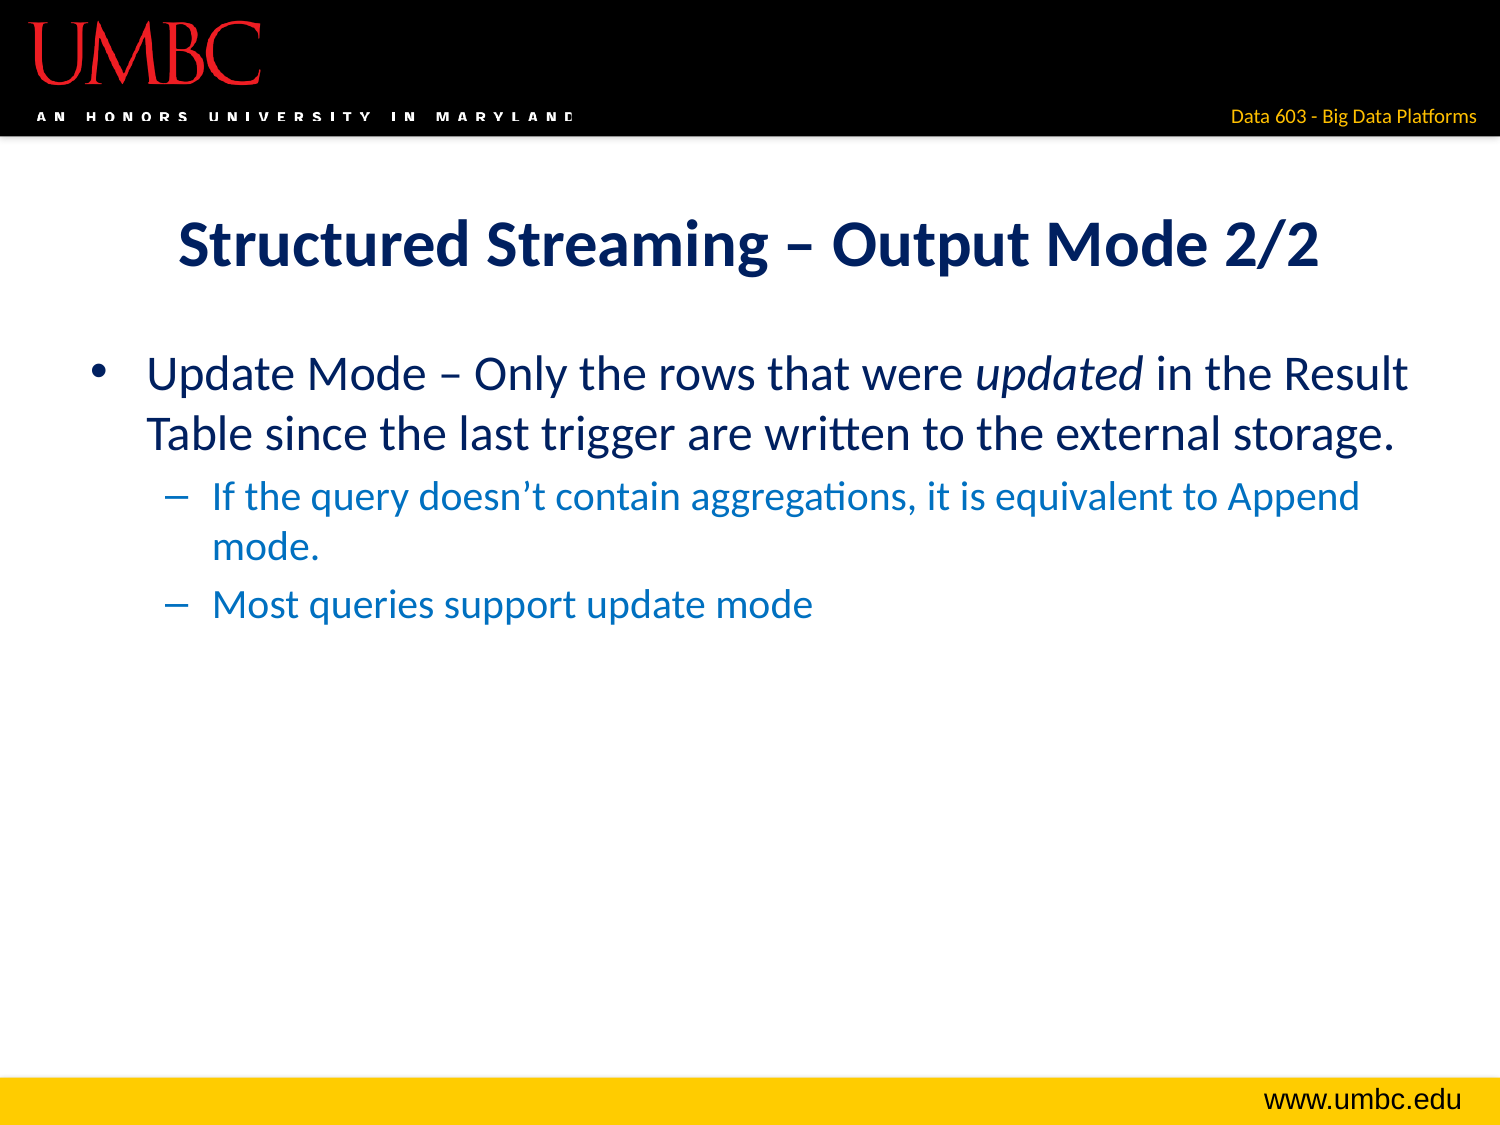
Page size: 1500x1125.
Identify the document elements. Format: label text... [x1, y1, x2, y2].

list Update Mode – Only the rows that were updated in the Result Table since the last trigger are written to the external storage. If the query doesn’t contain aggregations, it is equivalent to Append mode. Most queries support update mode [75, 333, 1425, 936]
title Structured Streaming – Output Mode 2/2 [75, 145, 1425, 333]
